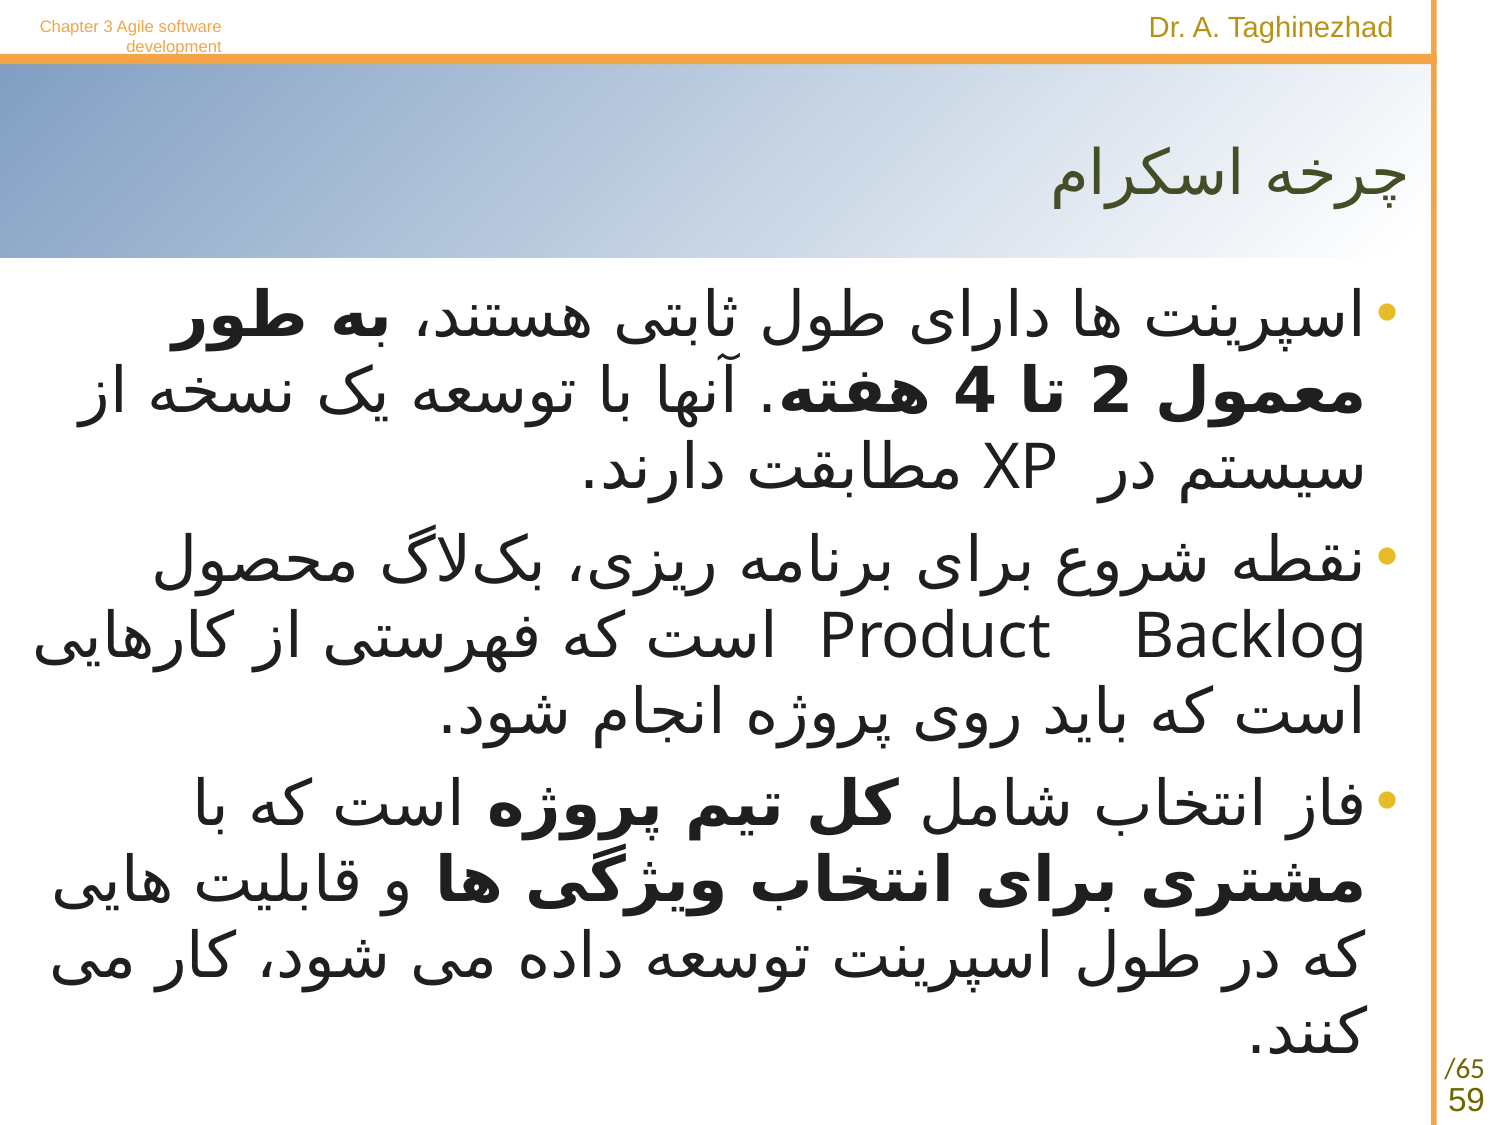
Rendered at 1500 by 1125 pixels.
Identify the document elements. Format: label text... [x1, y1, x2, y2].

list اسپرینت ها دارای طول ثابتی هستند، به طور معمول 2 تا 4 هفته. آنها با توسعه یک نسخه از سیستم در XP مطابقت دارند. نقطه شروع برای برنامه ریزی، بک‌لاگ محصول Product Backlog است که فهرستی از کارهایی است که باید روی پروژه انجام شود. فاز انتخاب شامل کل تیم پروژه است که با مشتری برای انتخاب ویژگی ها و قابلیت هایی که در طول اسپرینت توسعه داده می شود، کار می کنند. [0, 265, 1425, 1079]
title چرخه اسکرام [0, 105, 1425, 234]
footer Chapter 3 Agile software development [0, 8, 237, 84]
slide_number 59 [1413, 1023, 1500, 1125]
